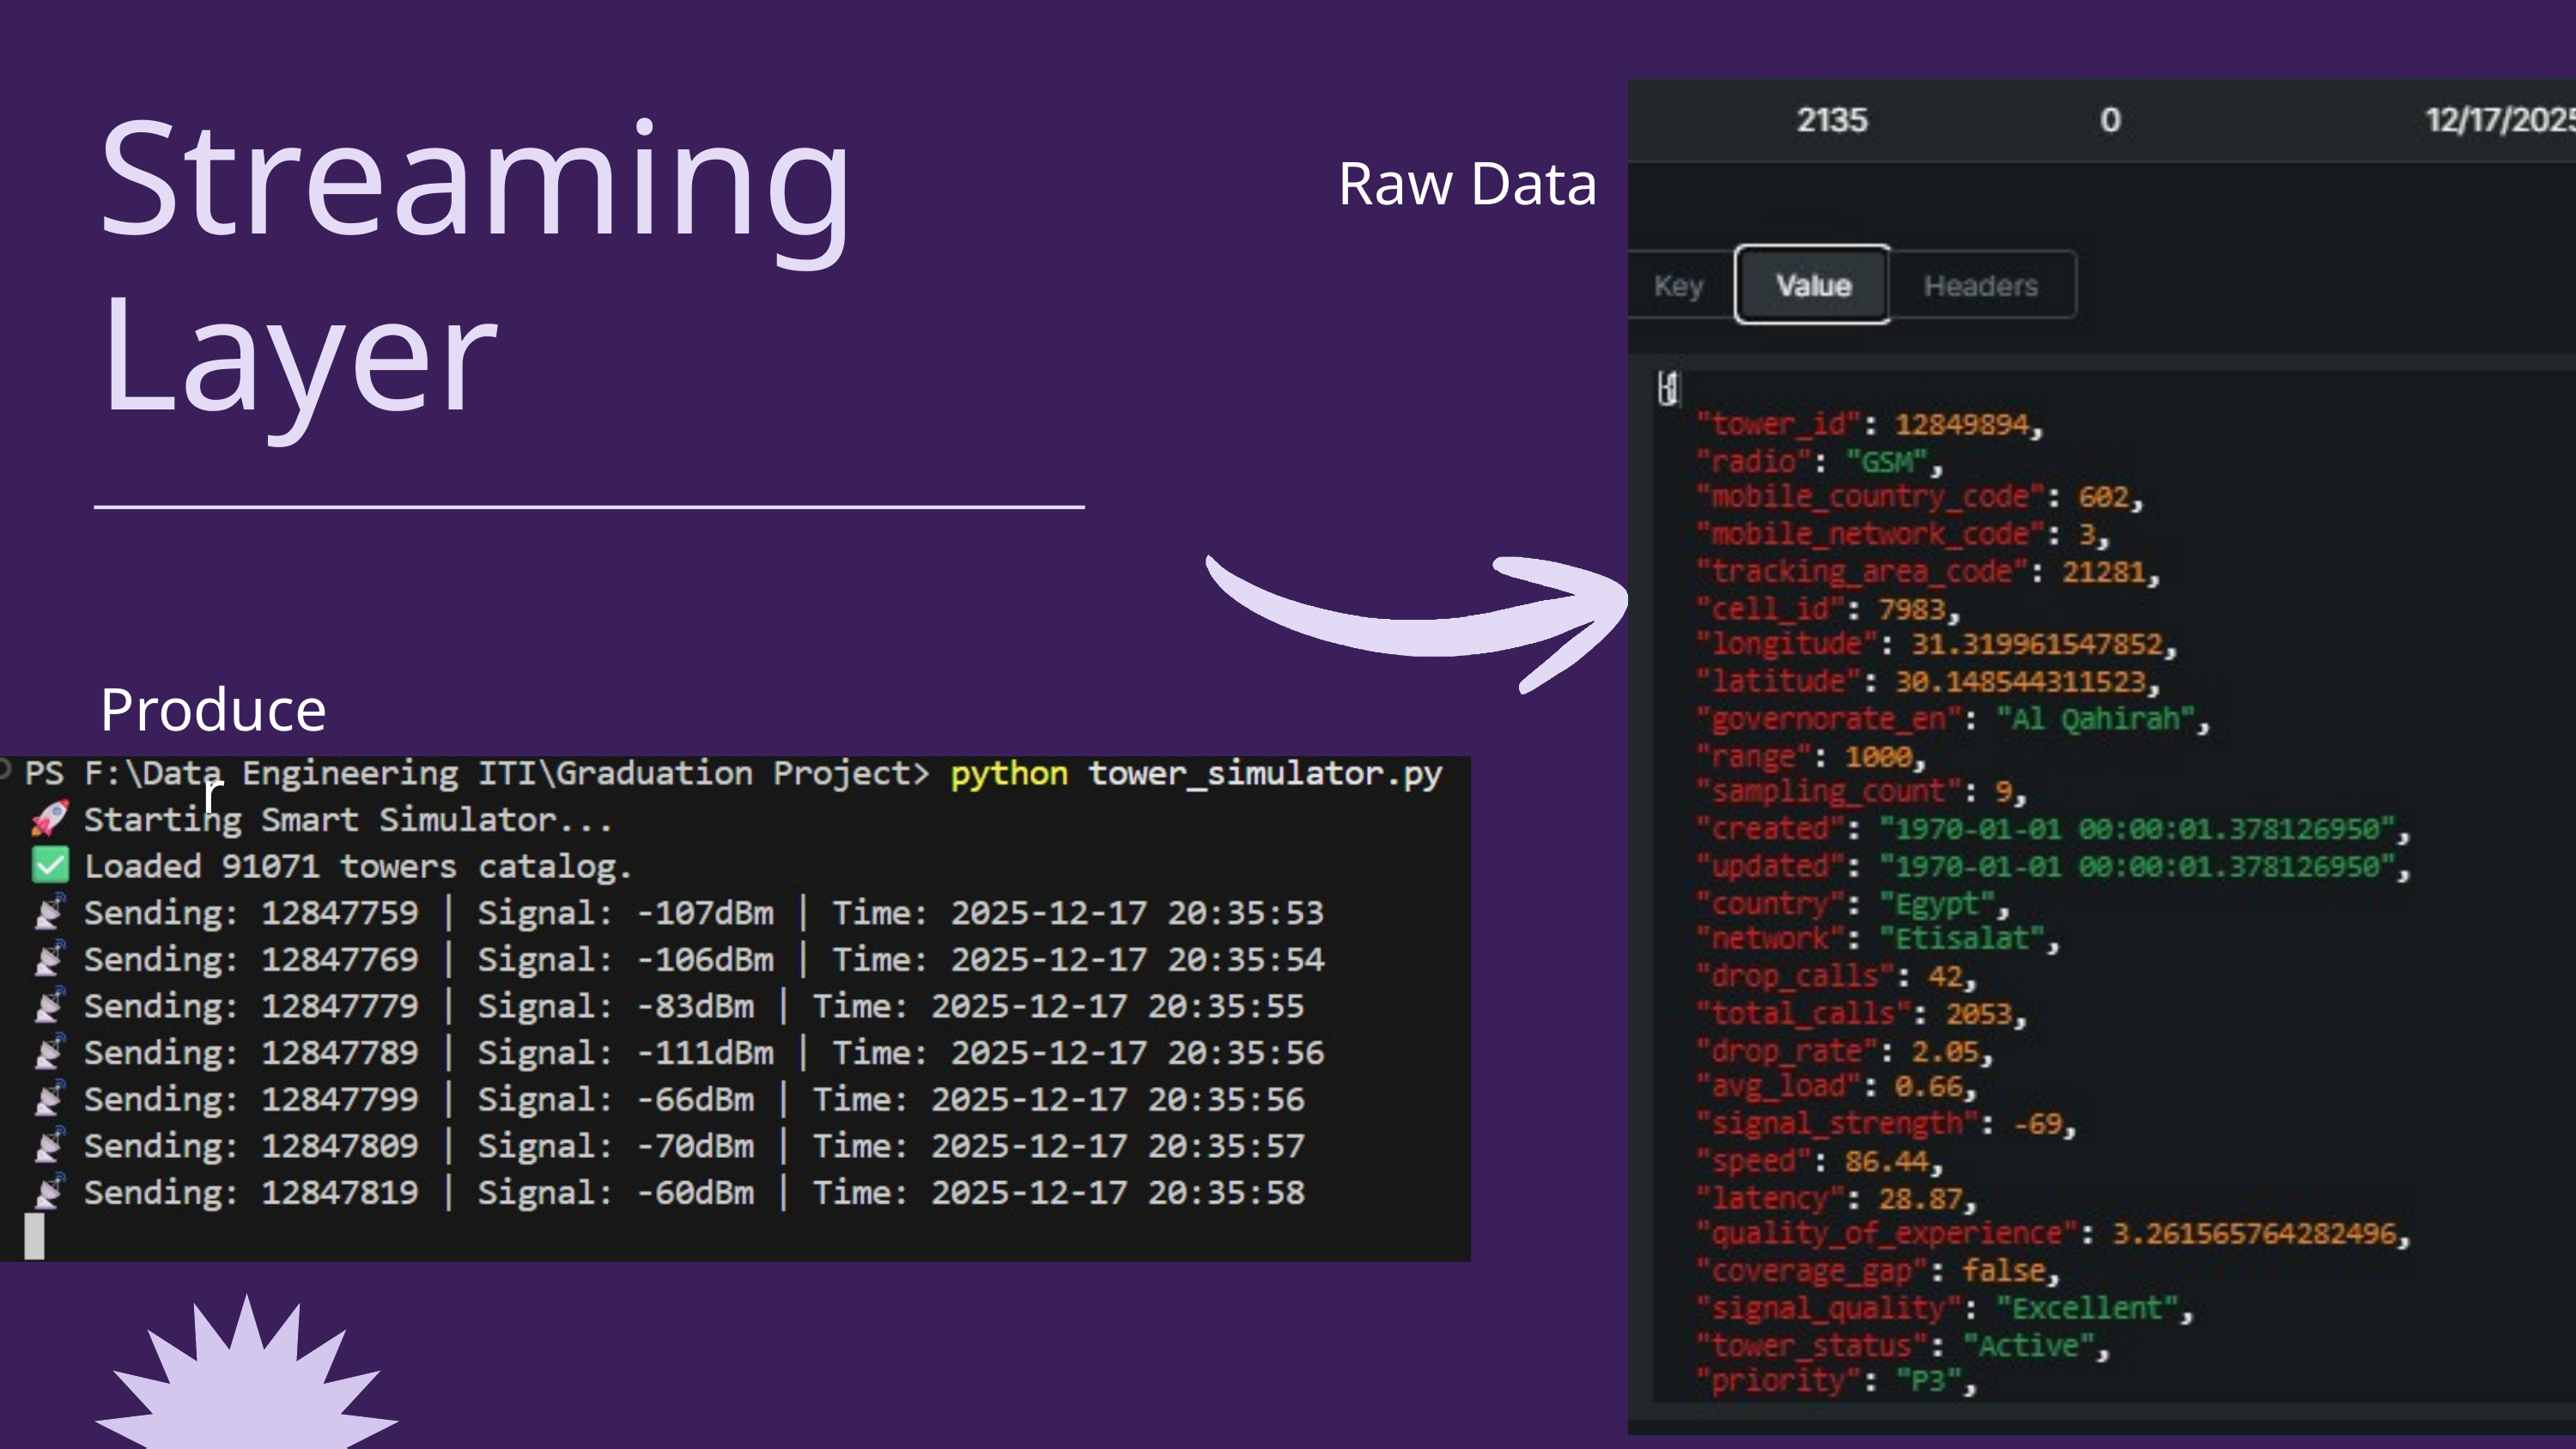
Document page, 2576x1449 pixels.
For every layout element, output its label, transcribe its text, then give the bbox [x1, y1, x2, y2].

text_box Producer [94, 758, 334, 826]
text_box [94, 82, 1089, 753]
text_box [0, 756, 1472, 1263]
text_box [1628, 78, 2576, 1435]
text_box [94, 1293, 400, 1449]
text_box [1206, 555, 1629, 694]
text_box Raw Data [1309, 134, 1629, 217]
